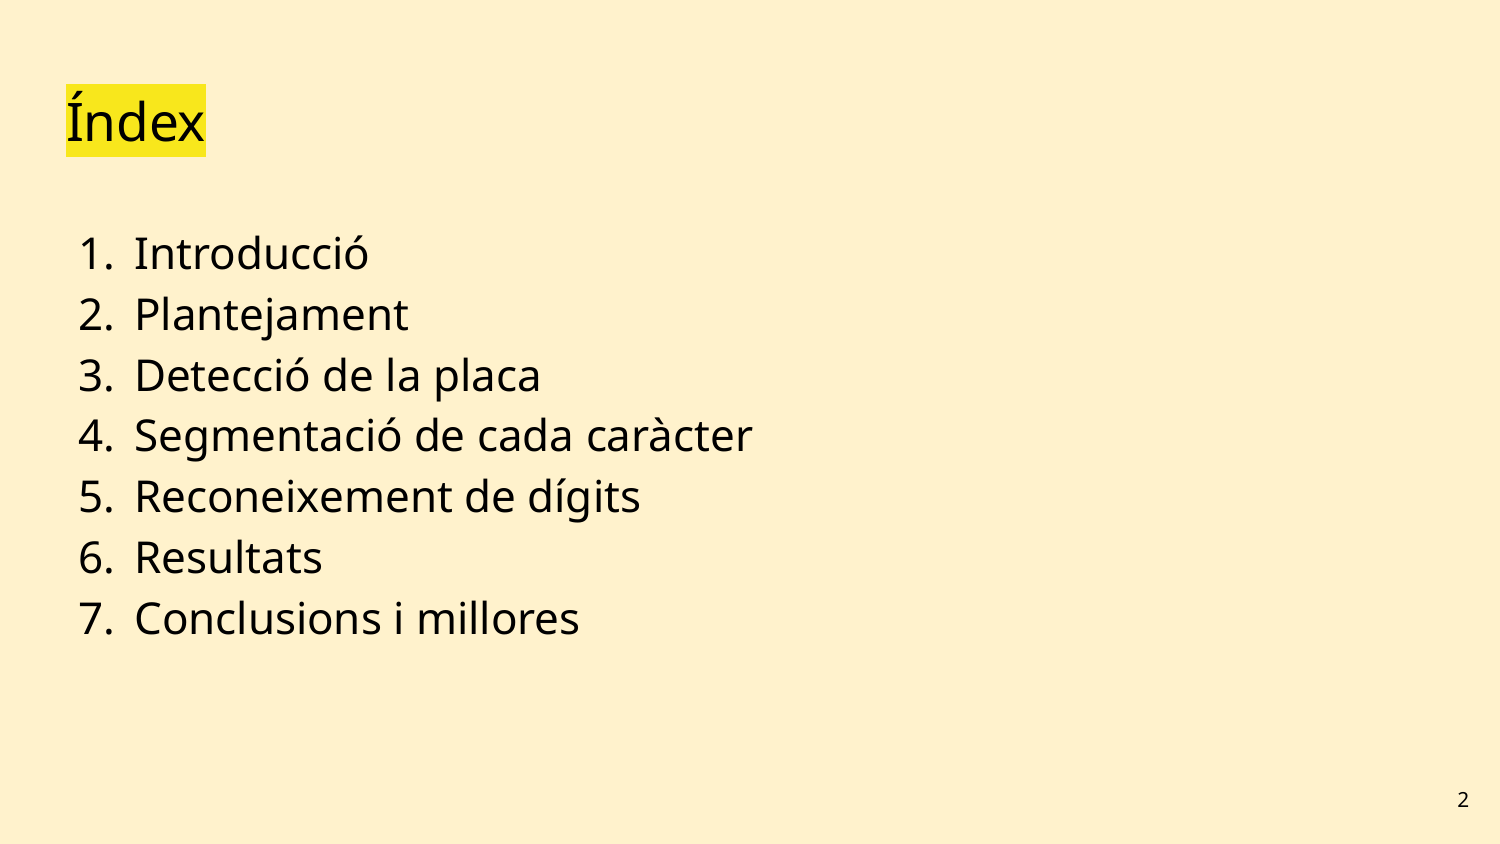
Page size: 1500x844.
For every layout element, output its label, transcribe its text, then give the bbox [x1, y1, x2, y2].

title Índex [51, 72, 1449, 167]
list Introducció Plantejament Detecció de la placa Segmentació de cada caràcter Reconeixement de dígits Resultats Conclusions i millores [51, 202, 1053, 801]
slide_number ‹#› [1394, 769, 1484, 834]
